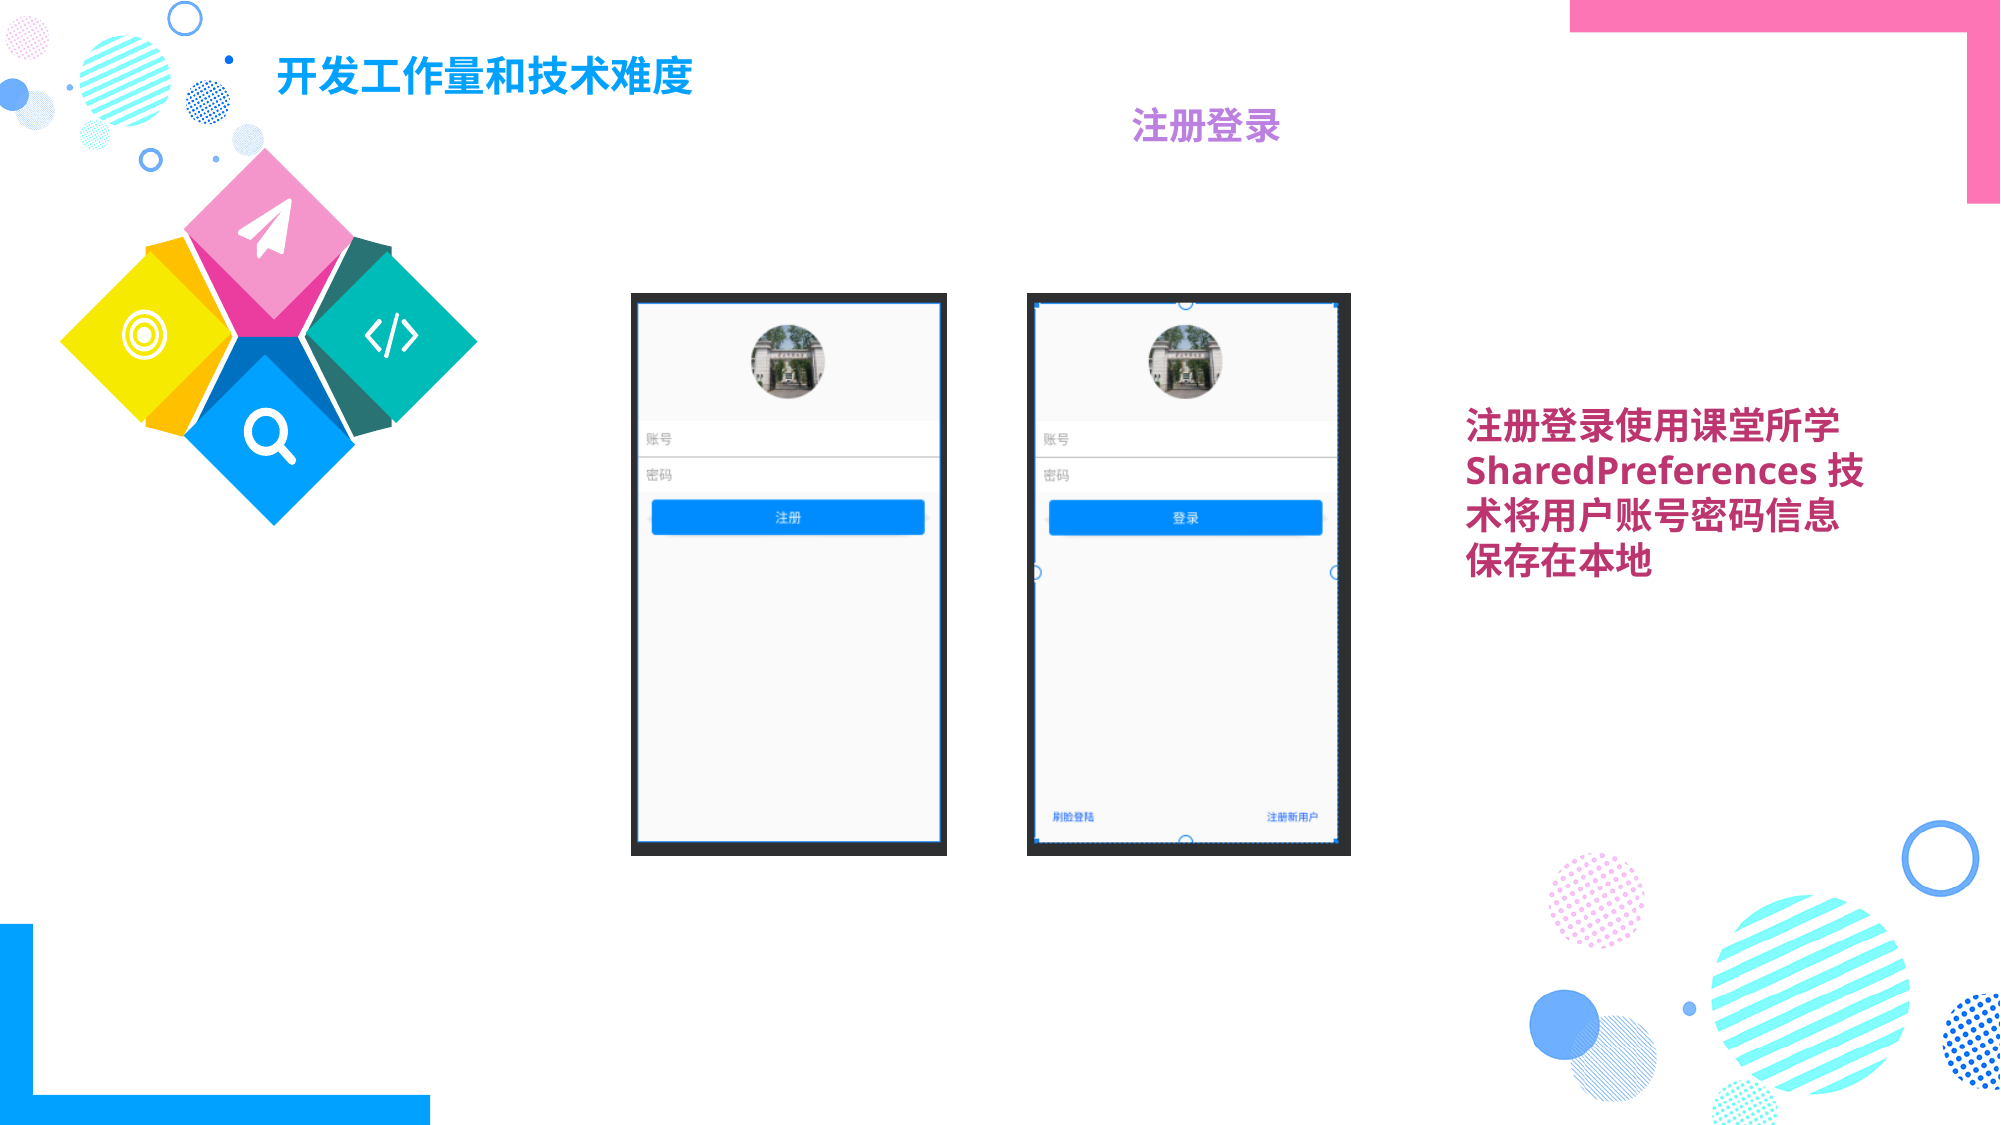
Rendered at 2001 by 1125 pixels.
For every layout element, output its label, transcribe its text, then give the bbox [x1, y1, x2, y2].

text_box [87, 94, 521, 505]
picture [1026, 292, 1352, 856]
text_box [1569, 0, 2000, 205]
text_box 开发工作量和技术难度 [312, 26, 820, 107]
text_box 注册登录 [1116, 94, 1297, 155]
picture [631, 292, 948, 856]
picture [1430, 779, 2000, 1125]
text_box 注册登录使用课堂所学SharedPreferences技术将用户账号密码信息保存在本地 [1450, 394, 1889, 590]
picture [0, 0, 307, 204]
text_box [0, 923, 431, 1125]
